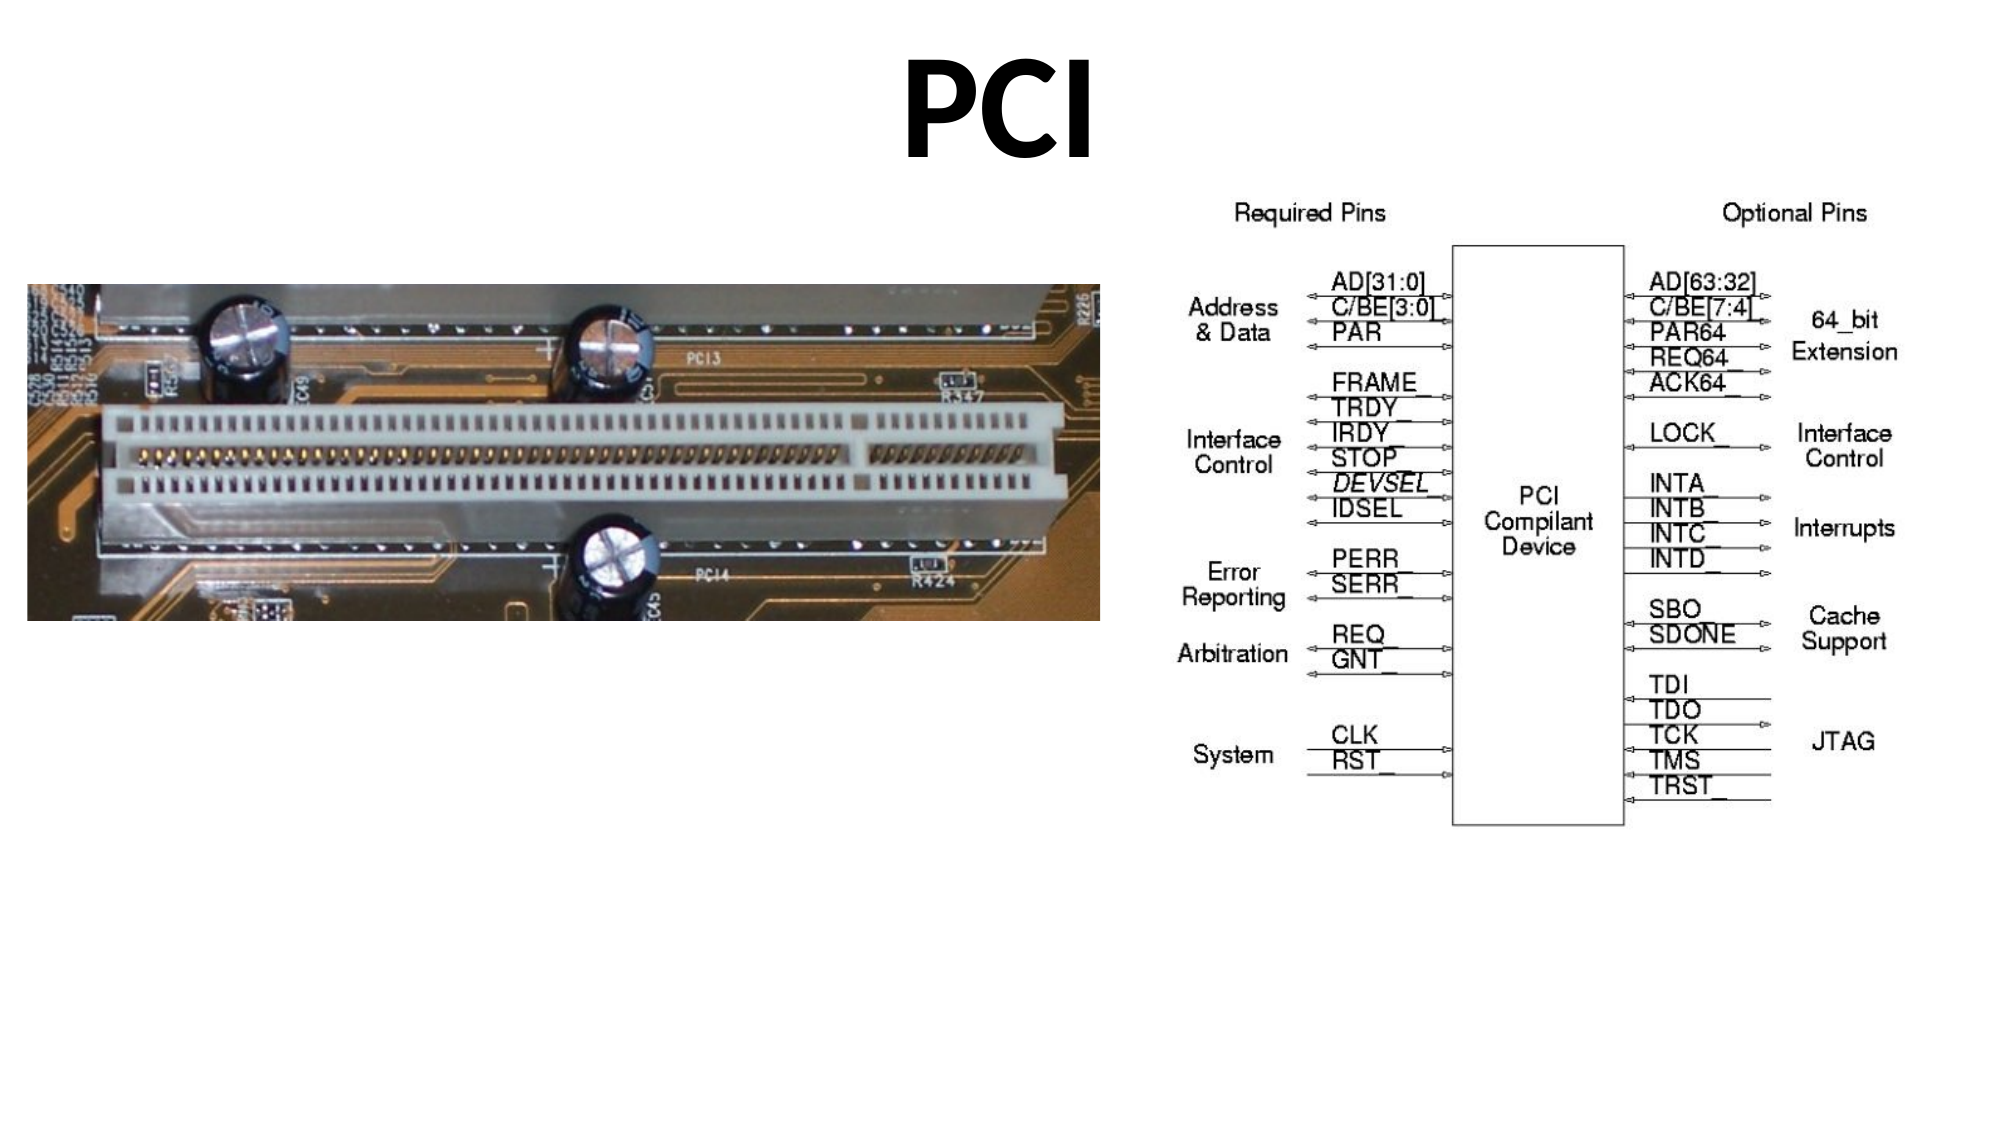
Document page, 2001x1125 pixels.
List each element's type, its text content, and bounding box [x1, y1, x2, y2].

text_box [974, 159, 2000, 539]
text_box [1134, 174, 1951, 841]
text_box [27, 284, 1101, 621]
text_box PCI [0, 0, 2000, 195]
